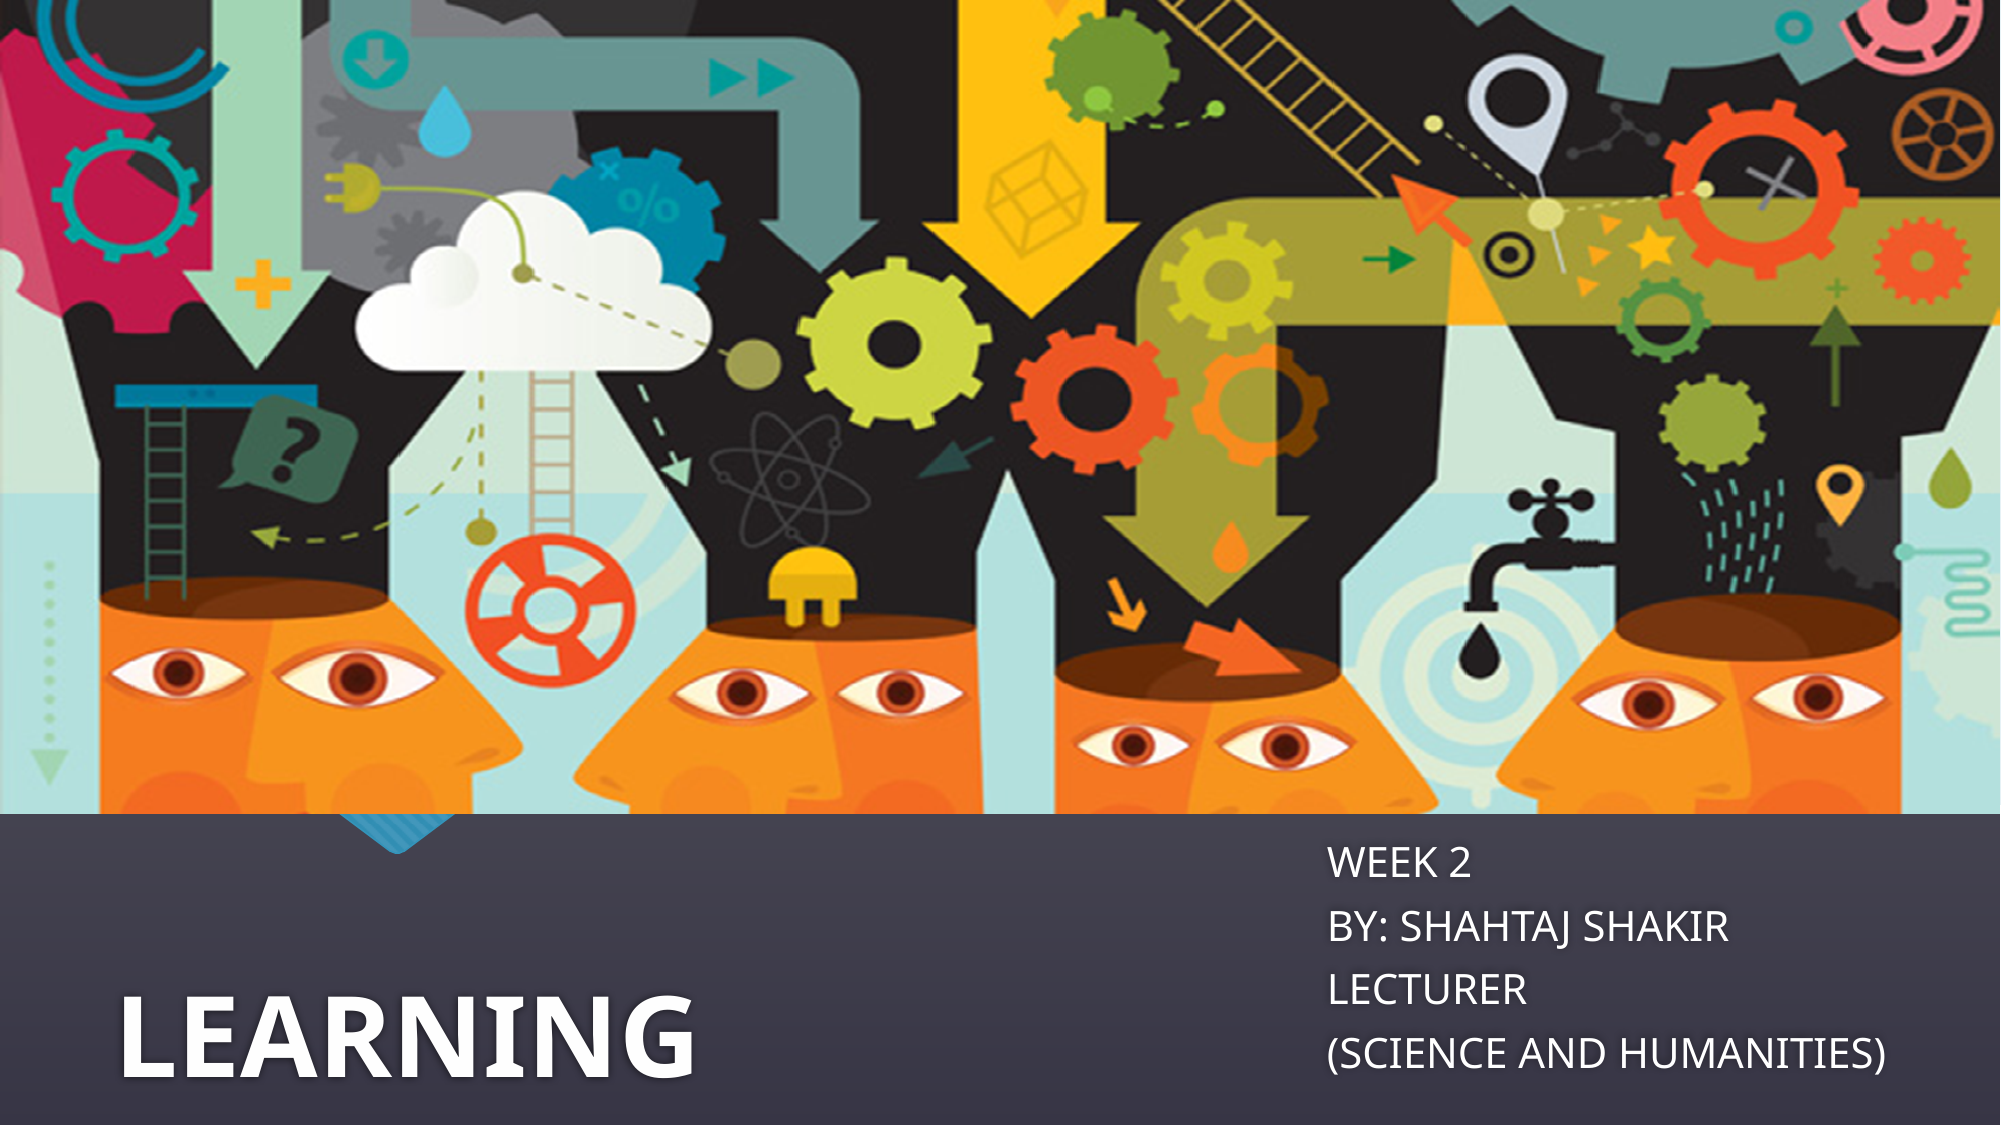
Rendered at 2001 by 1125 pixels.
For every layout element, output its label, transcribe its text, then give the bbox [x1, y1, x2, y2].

title LEARNING [99, 814, 1380, 1108]
subtitle WEEK 2 BY: SHAHTAJ SHAKIR LECTURER (SCIENCE AND HUMANITIES) [1311, 828, 1984, 1095]
picture [0, 0, 2000, 814]
